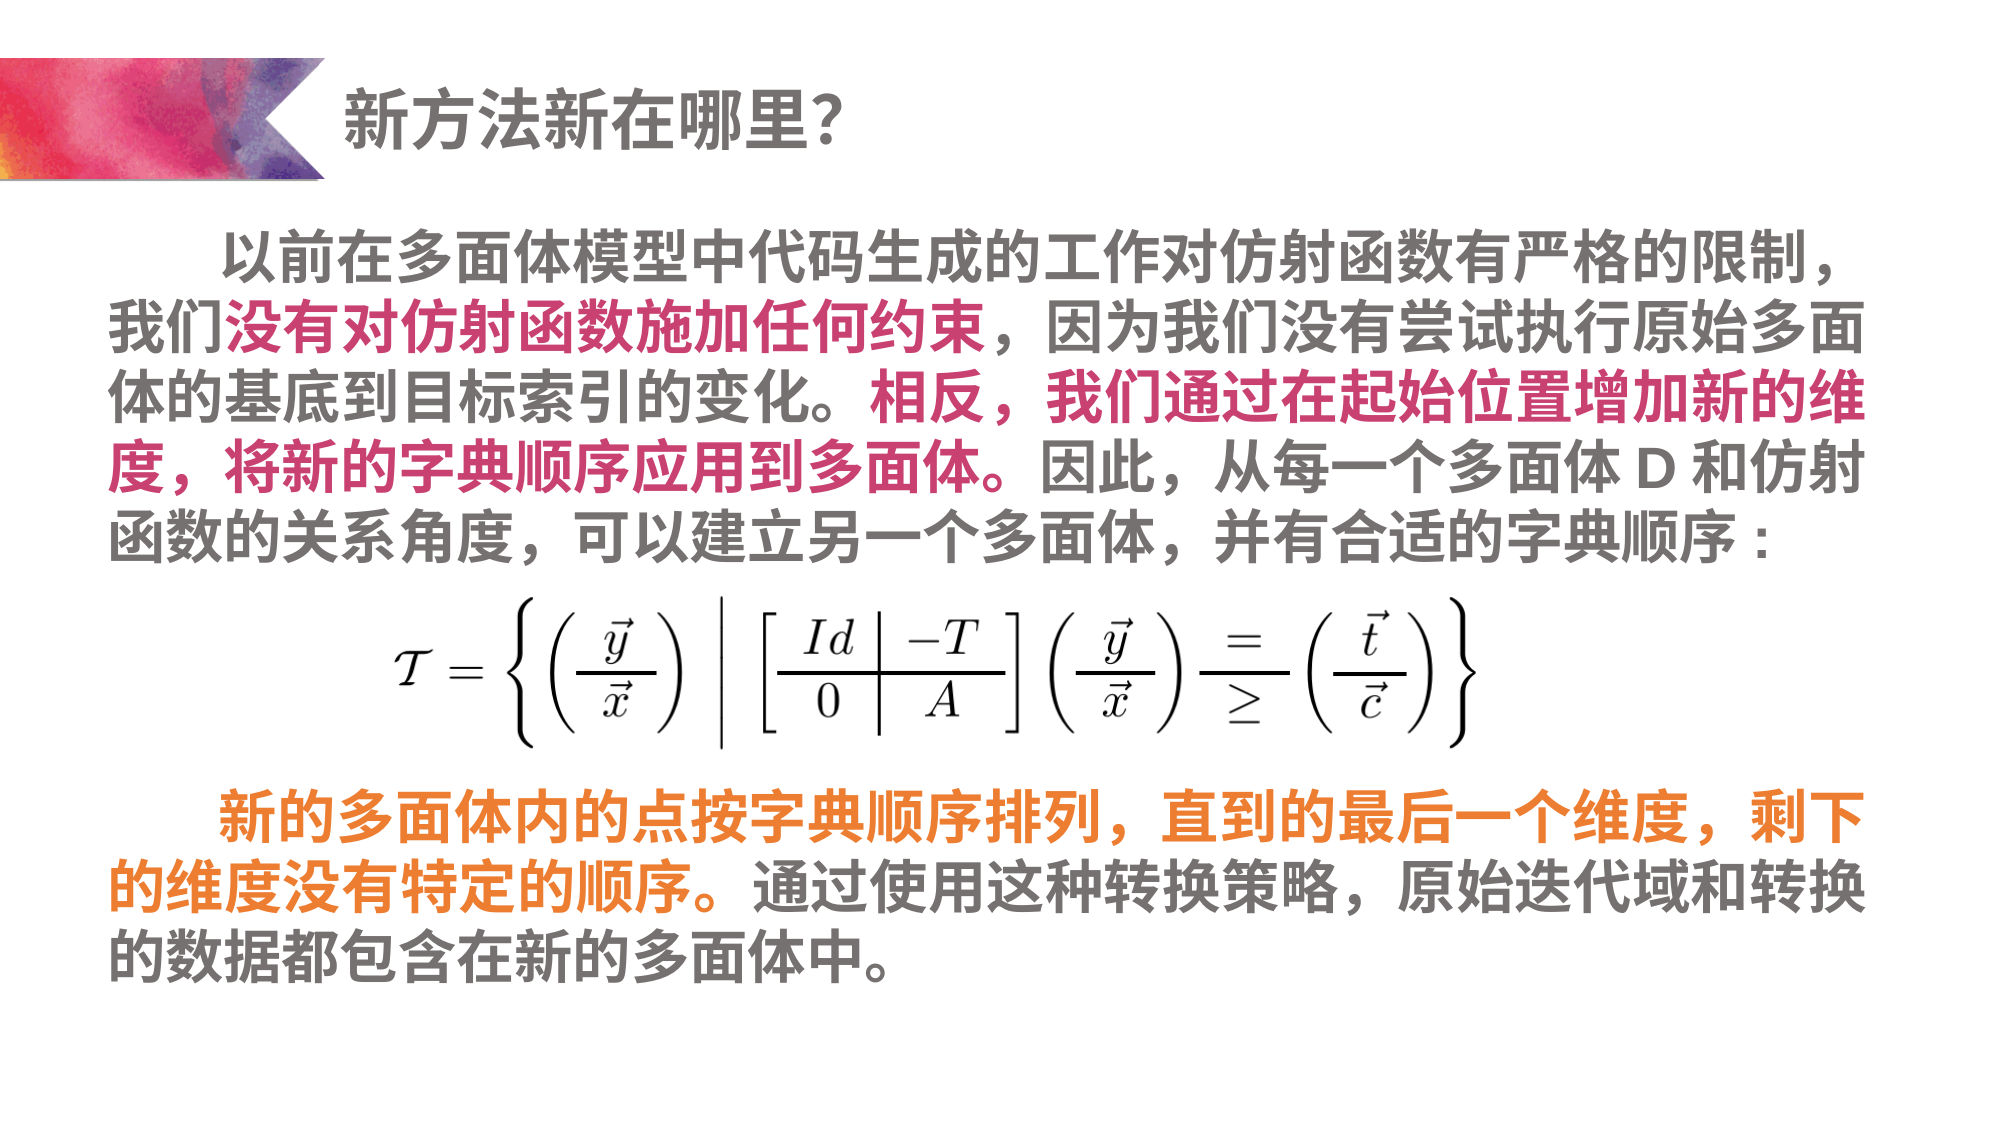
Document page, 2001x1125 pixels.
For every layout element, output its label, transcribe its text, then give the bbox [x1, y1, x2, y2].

picture [0, 58, 326, 179]
picture [371, 573, 1486, 771]
text_box 新方法新在哪里？ [329, 70, 893, 166]
